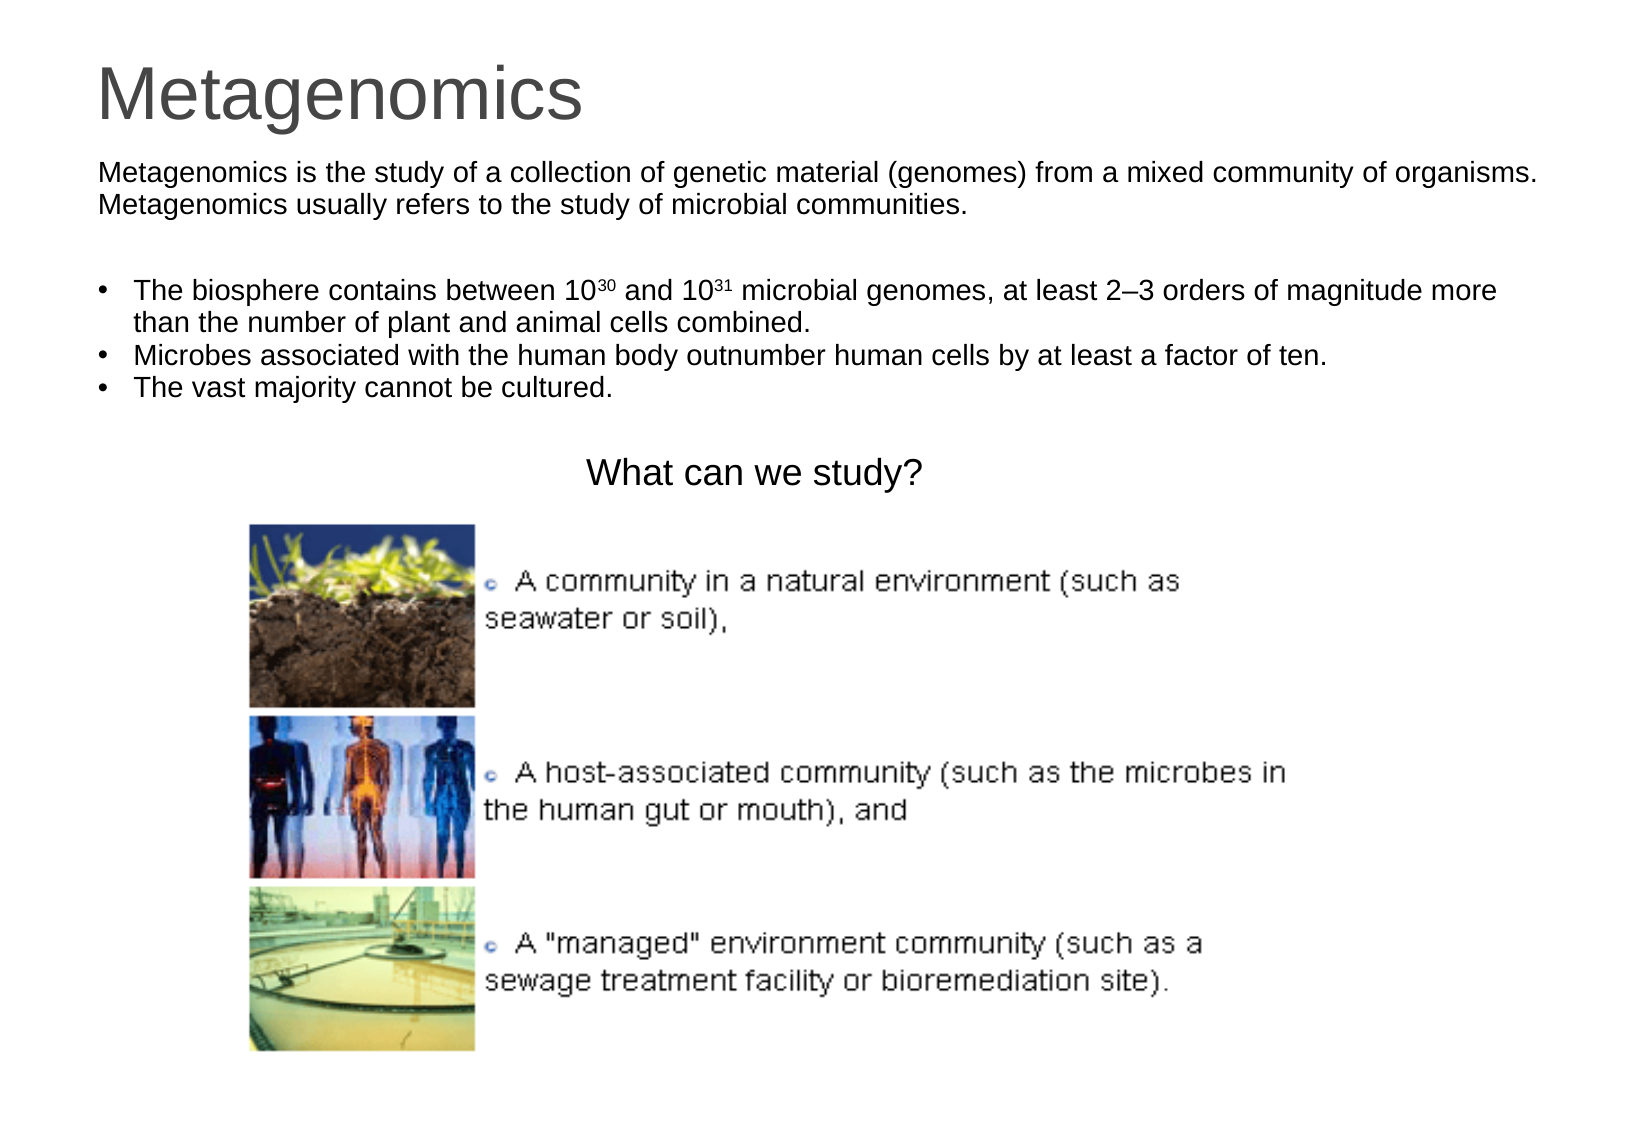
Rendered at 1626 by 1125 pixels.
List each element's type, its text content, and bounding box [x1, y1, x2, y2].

text_box Metagenomics is the study of a collection of genetic material (genomes) from a mixed community of organisms. Metagenomics usually refers to the study of microbial communities. [83, 148, 1568, 229]
text_box The biosphere contains between 1030 and 1031 microbial genomes, at least 2–3 orders of magnitude more than the number of plant and animal cells combined. Microbes associated with the human body outnumber human cells by at least a factor of ten. The vast majority cannot be cultured. [83, 267, 1529, 412]
text_box Metagenomics [81, 37, 1542, 113]
picture [197, 515, 1341, 1059]
text_box What can we study? [571, 444, 939, 501]
